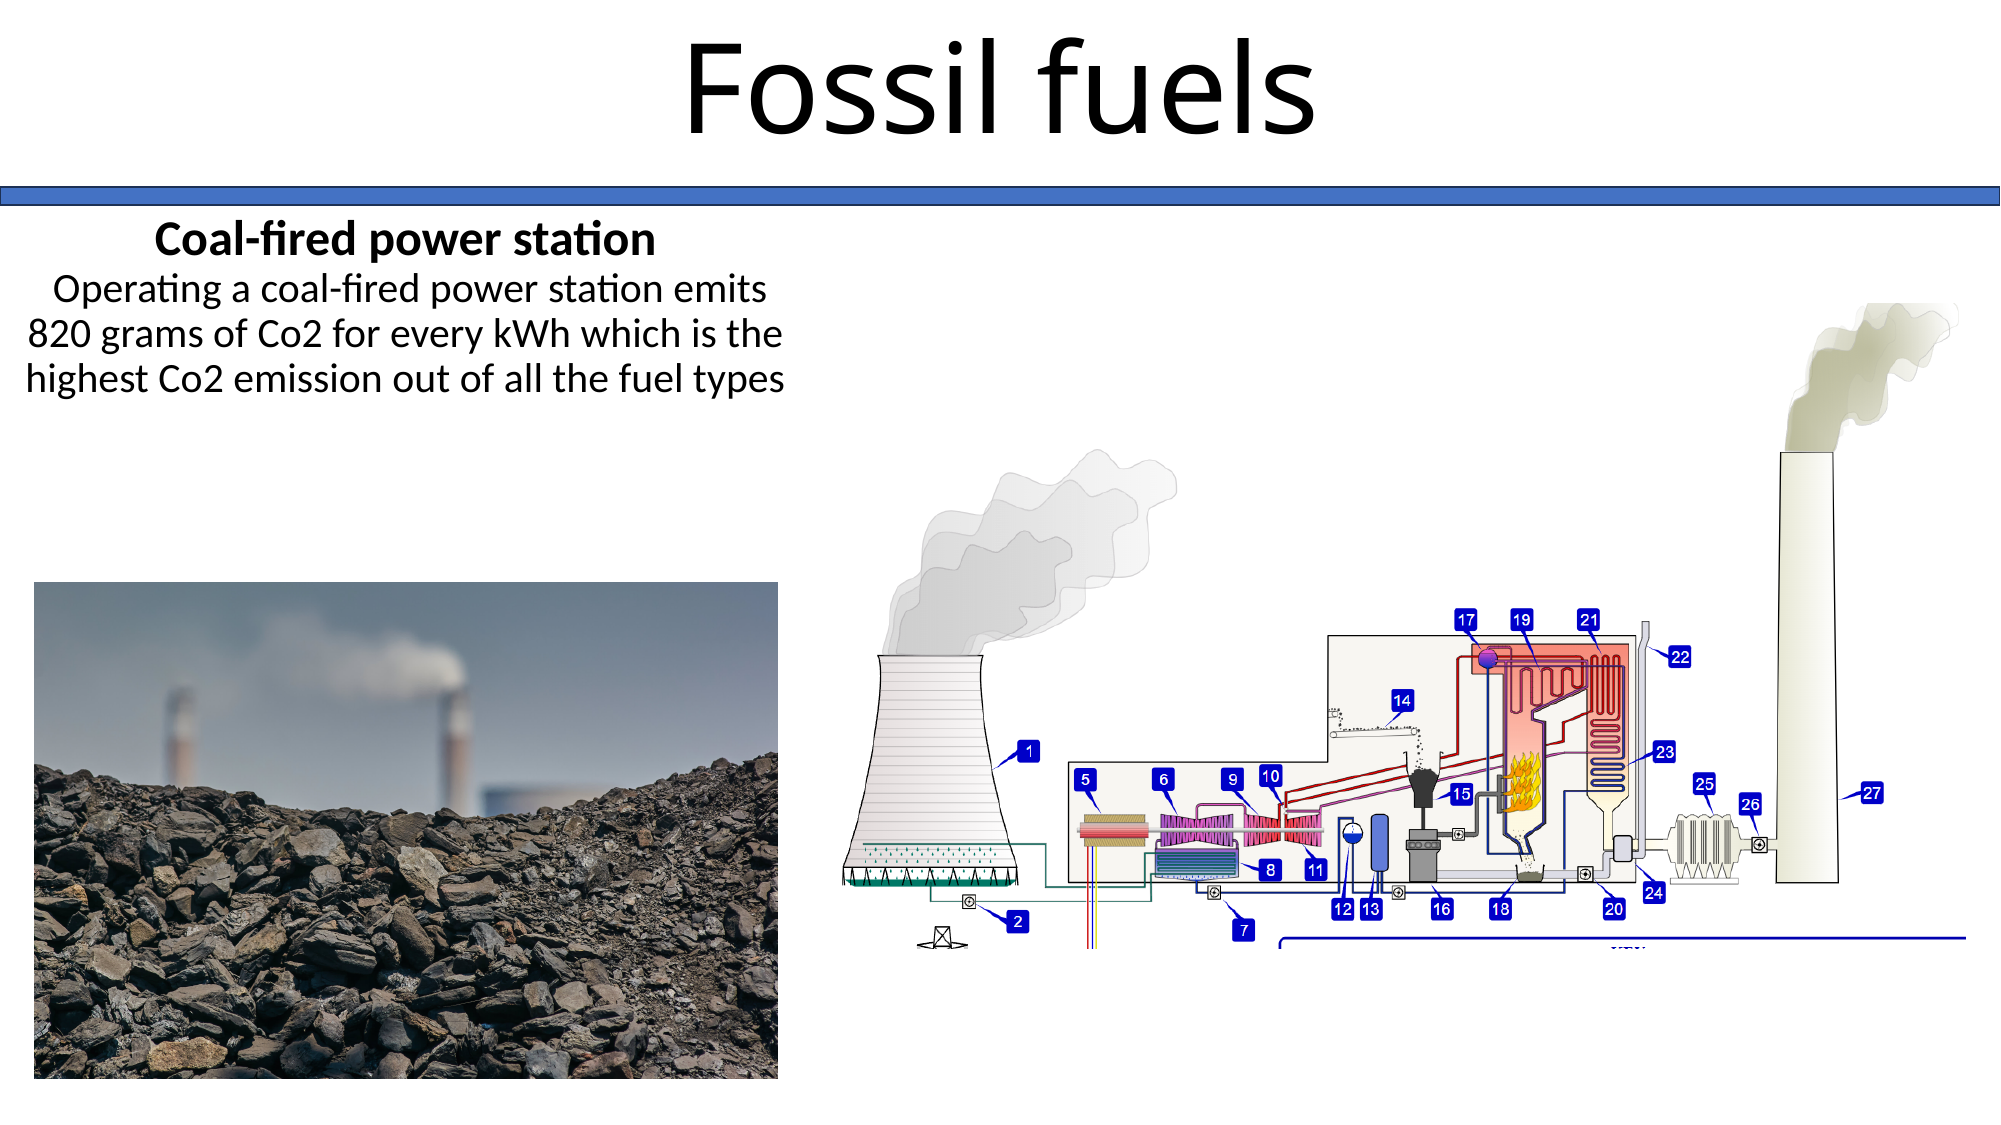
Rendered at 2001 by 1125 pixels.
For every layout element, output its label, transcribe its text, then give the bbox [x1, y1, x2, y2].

picture [811, 303, 1966, 949]
text_box [0, 186, 2000, 206]
subtitle Coal-fired power station Operating a coal-fired power station emits 820 grams of Co2 for every kWh which is the highest Co2 emission out of all the fuel types [0, 206, 812, 676]
picture [34, 582, 778, 1079]
title Fossil fuels [0, 0, 2000, 186]
